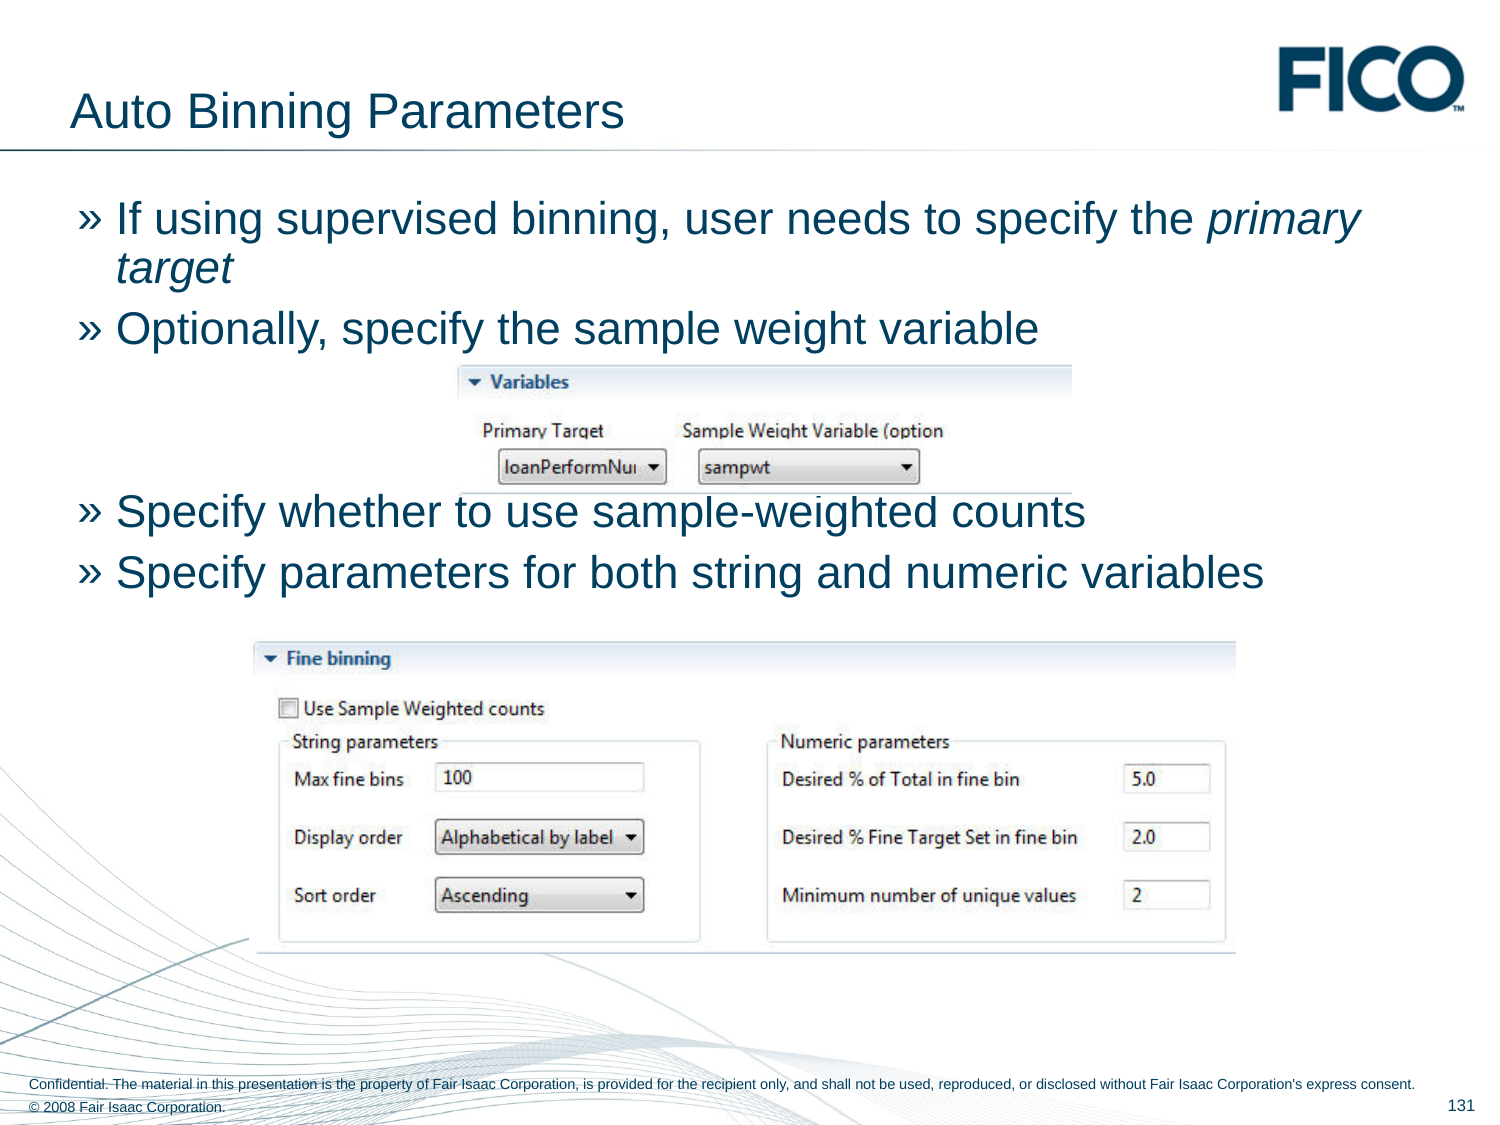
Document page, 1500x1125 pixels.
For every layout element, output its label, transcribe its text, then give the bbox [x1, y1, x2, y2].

picture [0, 0, 1500, 1125]
list If using supervised binning, user needs to specify the primary target Optionally, specify the sample weight variable Specify whether to use sample-weighted counts Specify parameters for both string and numeric variables [62, 187, 1463, 814]
title Auto Binning Parameters [62, 0, 1463, 139]
